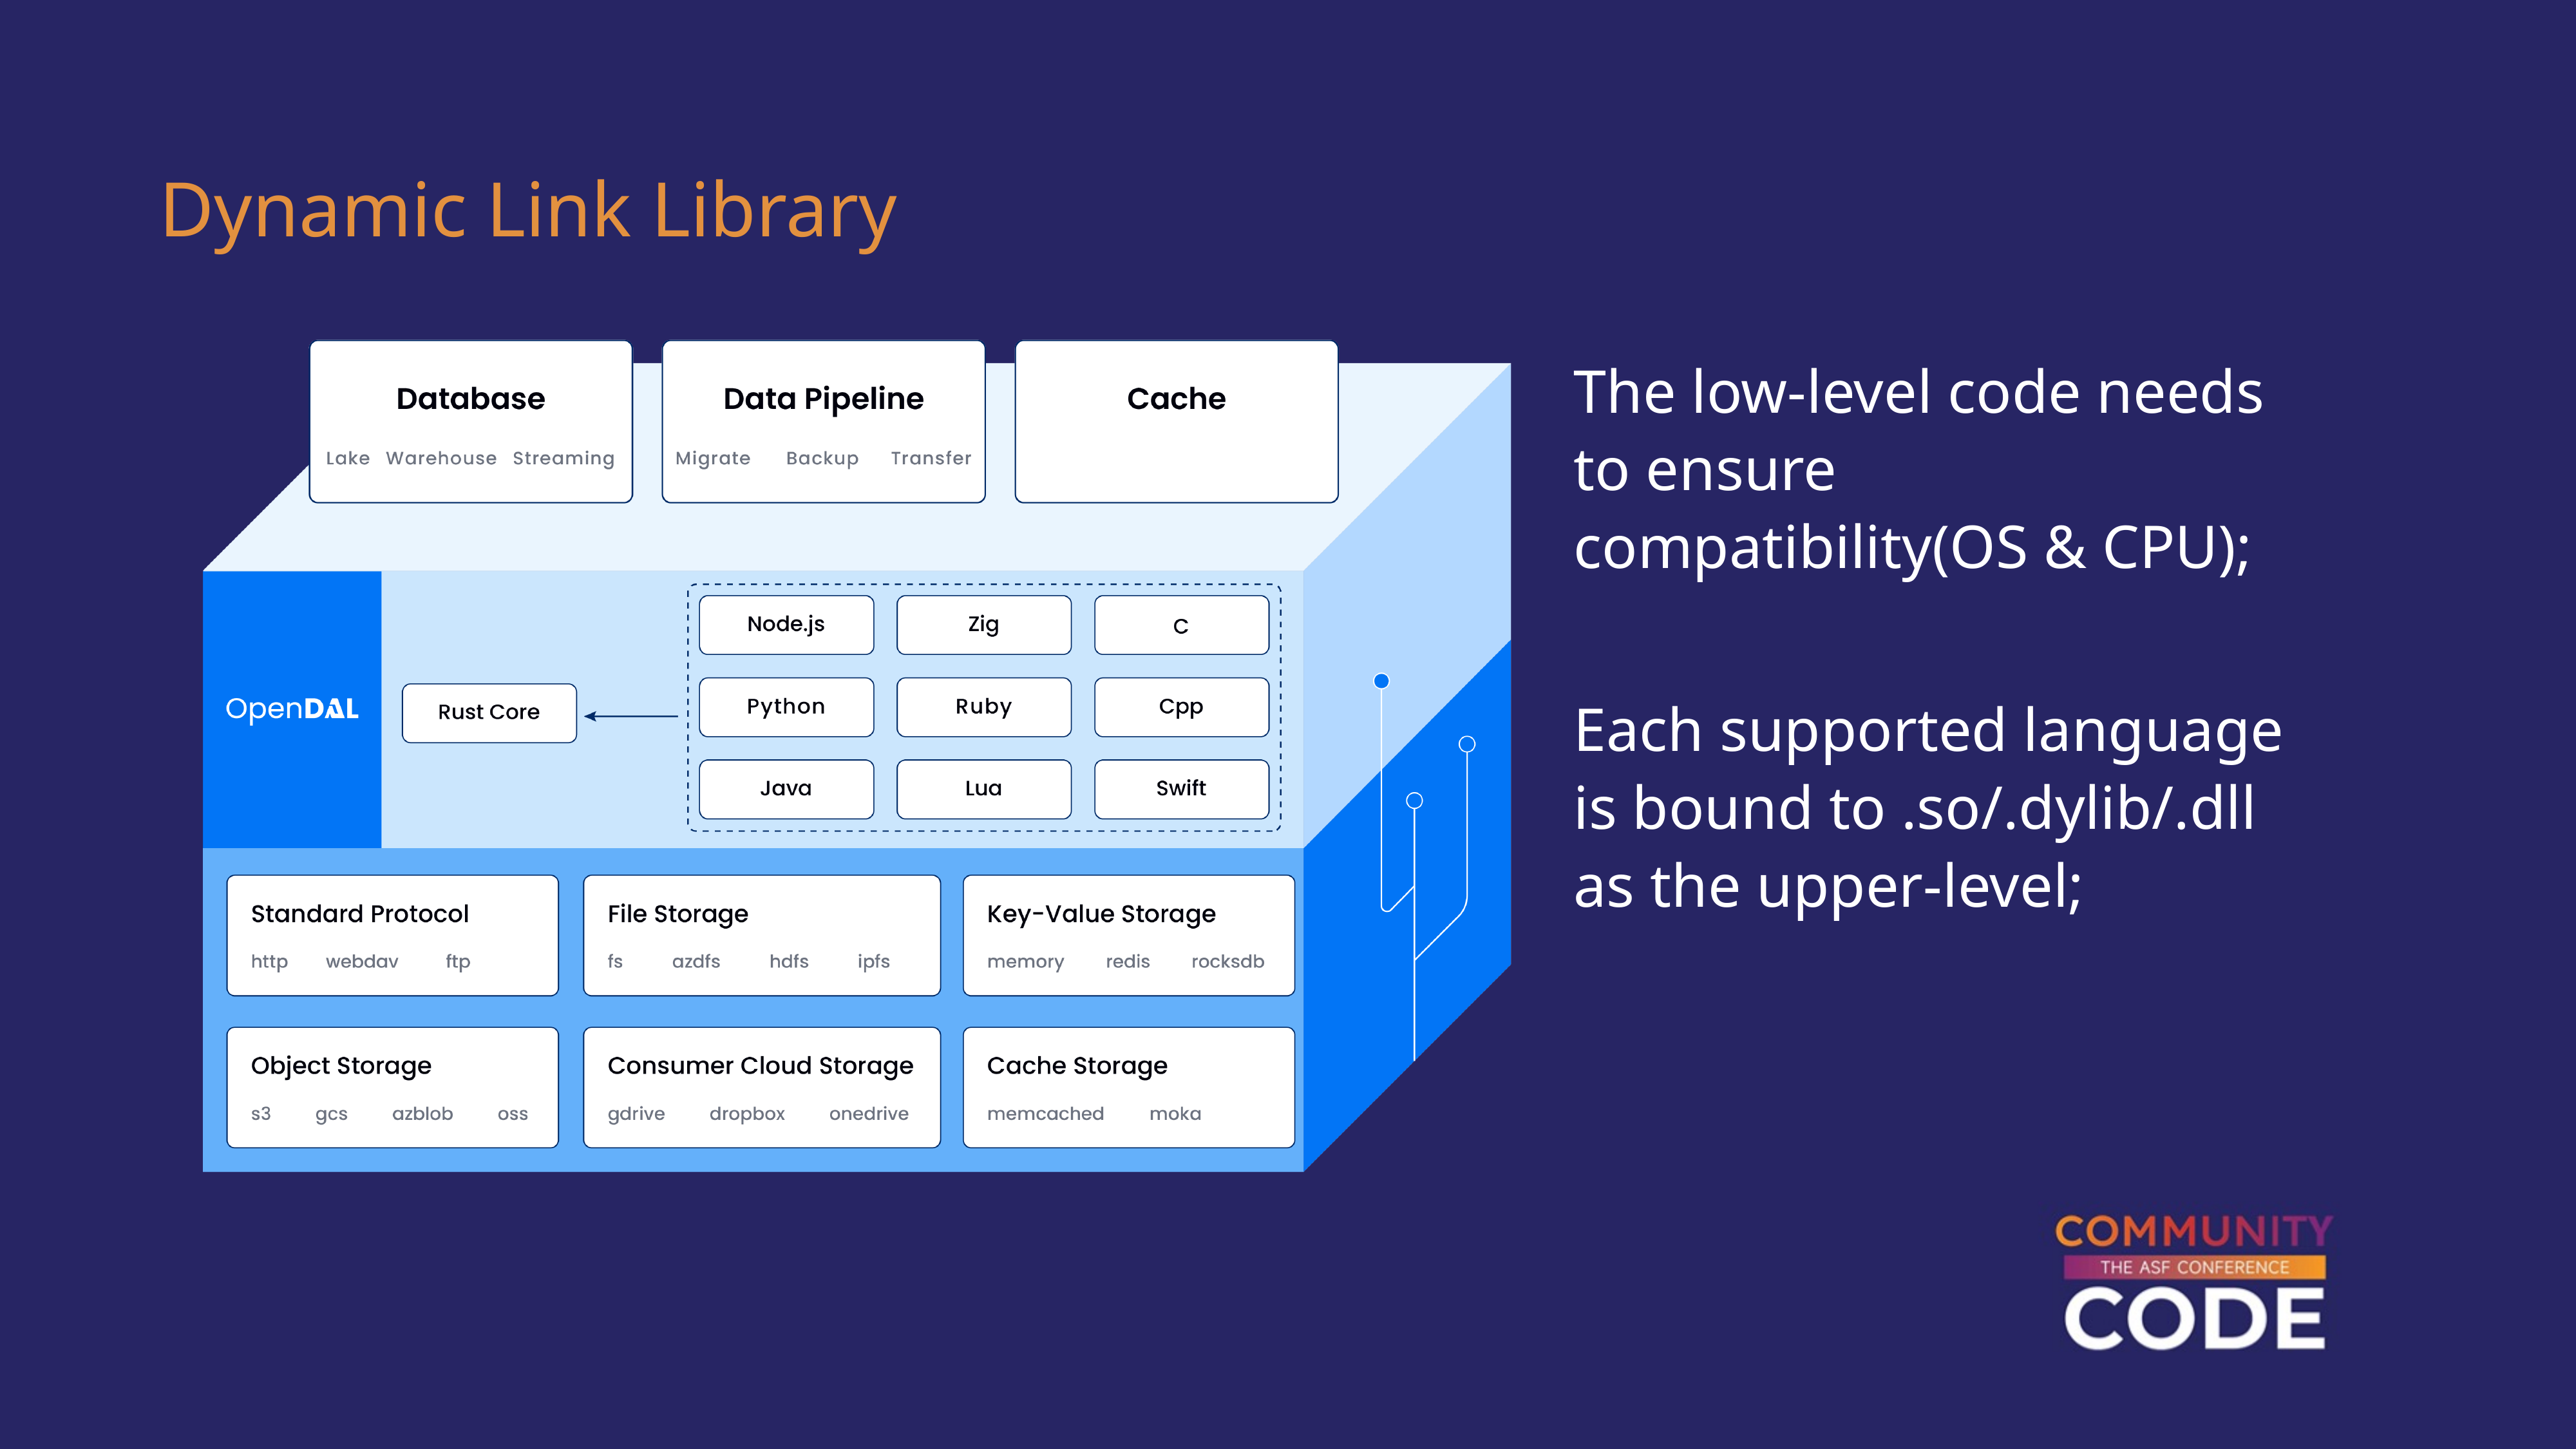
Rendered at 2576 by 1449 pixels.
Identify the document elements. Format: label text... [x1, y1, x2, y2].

list Dynamic Link Library [150, 147, 1127, 278]
picture [0, 0, 2576, 1449]
text_box The low-level code needs to ensure compatibility(OS & CPU); Each supported language is bound to .so/.dylib/.dll as the upper-level; [1564, 341, 2315, 1103]
